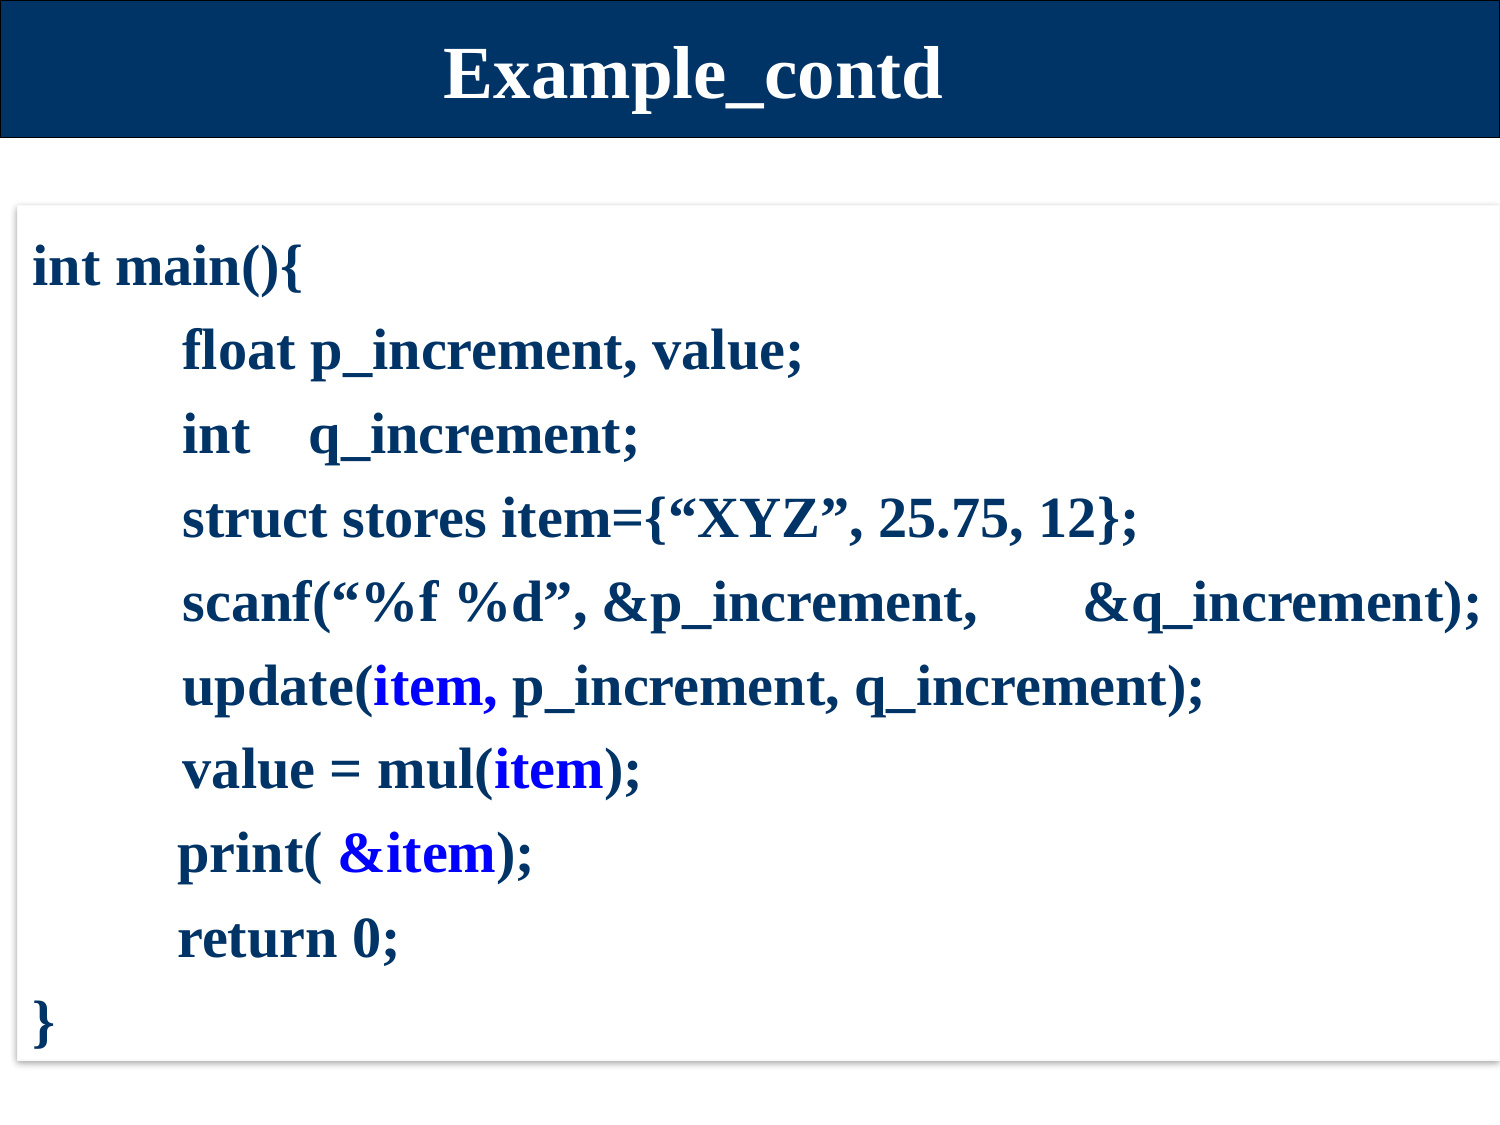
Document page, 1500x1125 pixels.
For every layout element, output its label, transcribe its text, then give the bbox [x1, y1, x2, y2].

title Example_contd [37, 12, 1350, 125]
text_box int main(){ float p_increment, value; int q_increment; struct stores item={“XYZ”, 25.75, 12}; scanf(“%f %d”, &p_increment, &q_increment); update(item, p_increment, q_increment); value = mul(item); print( &item); return 0; } [17, 205, 1500, 1061]
